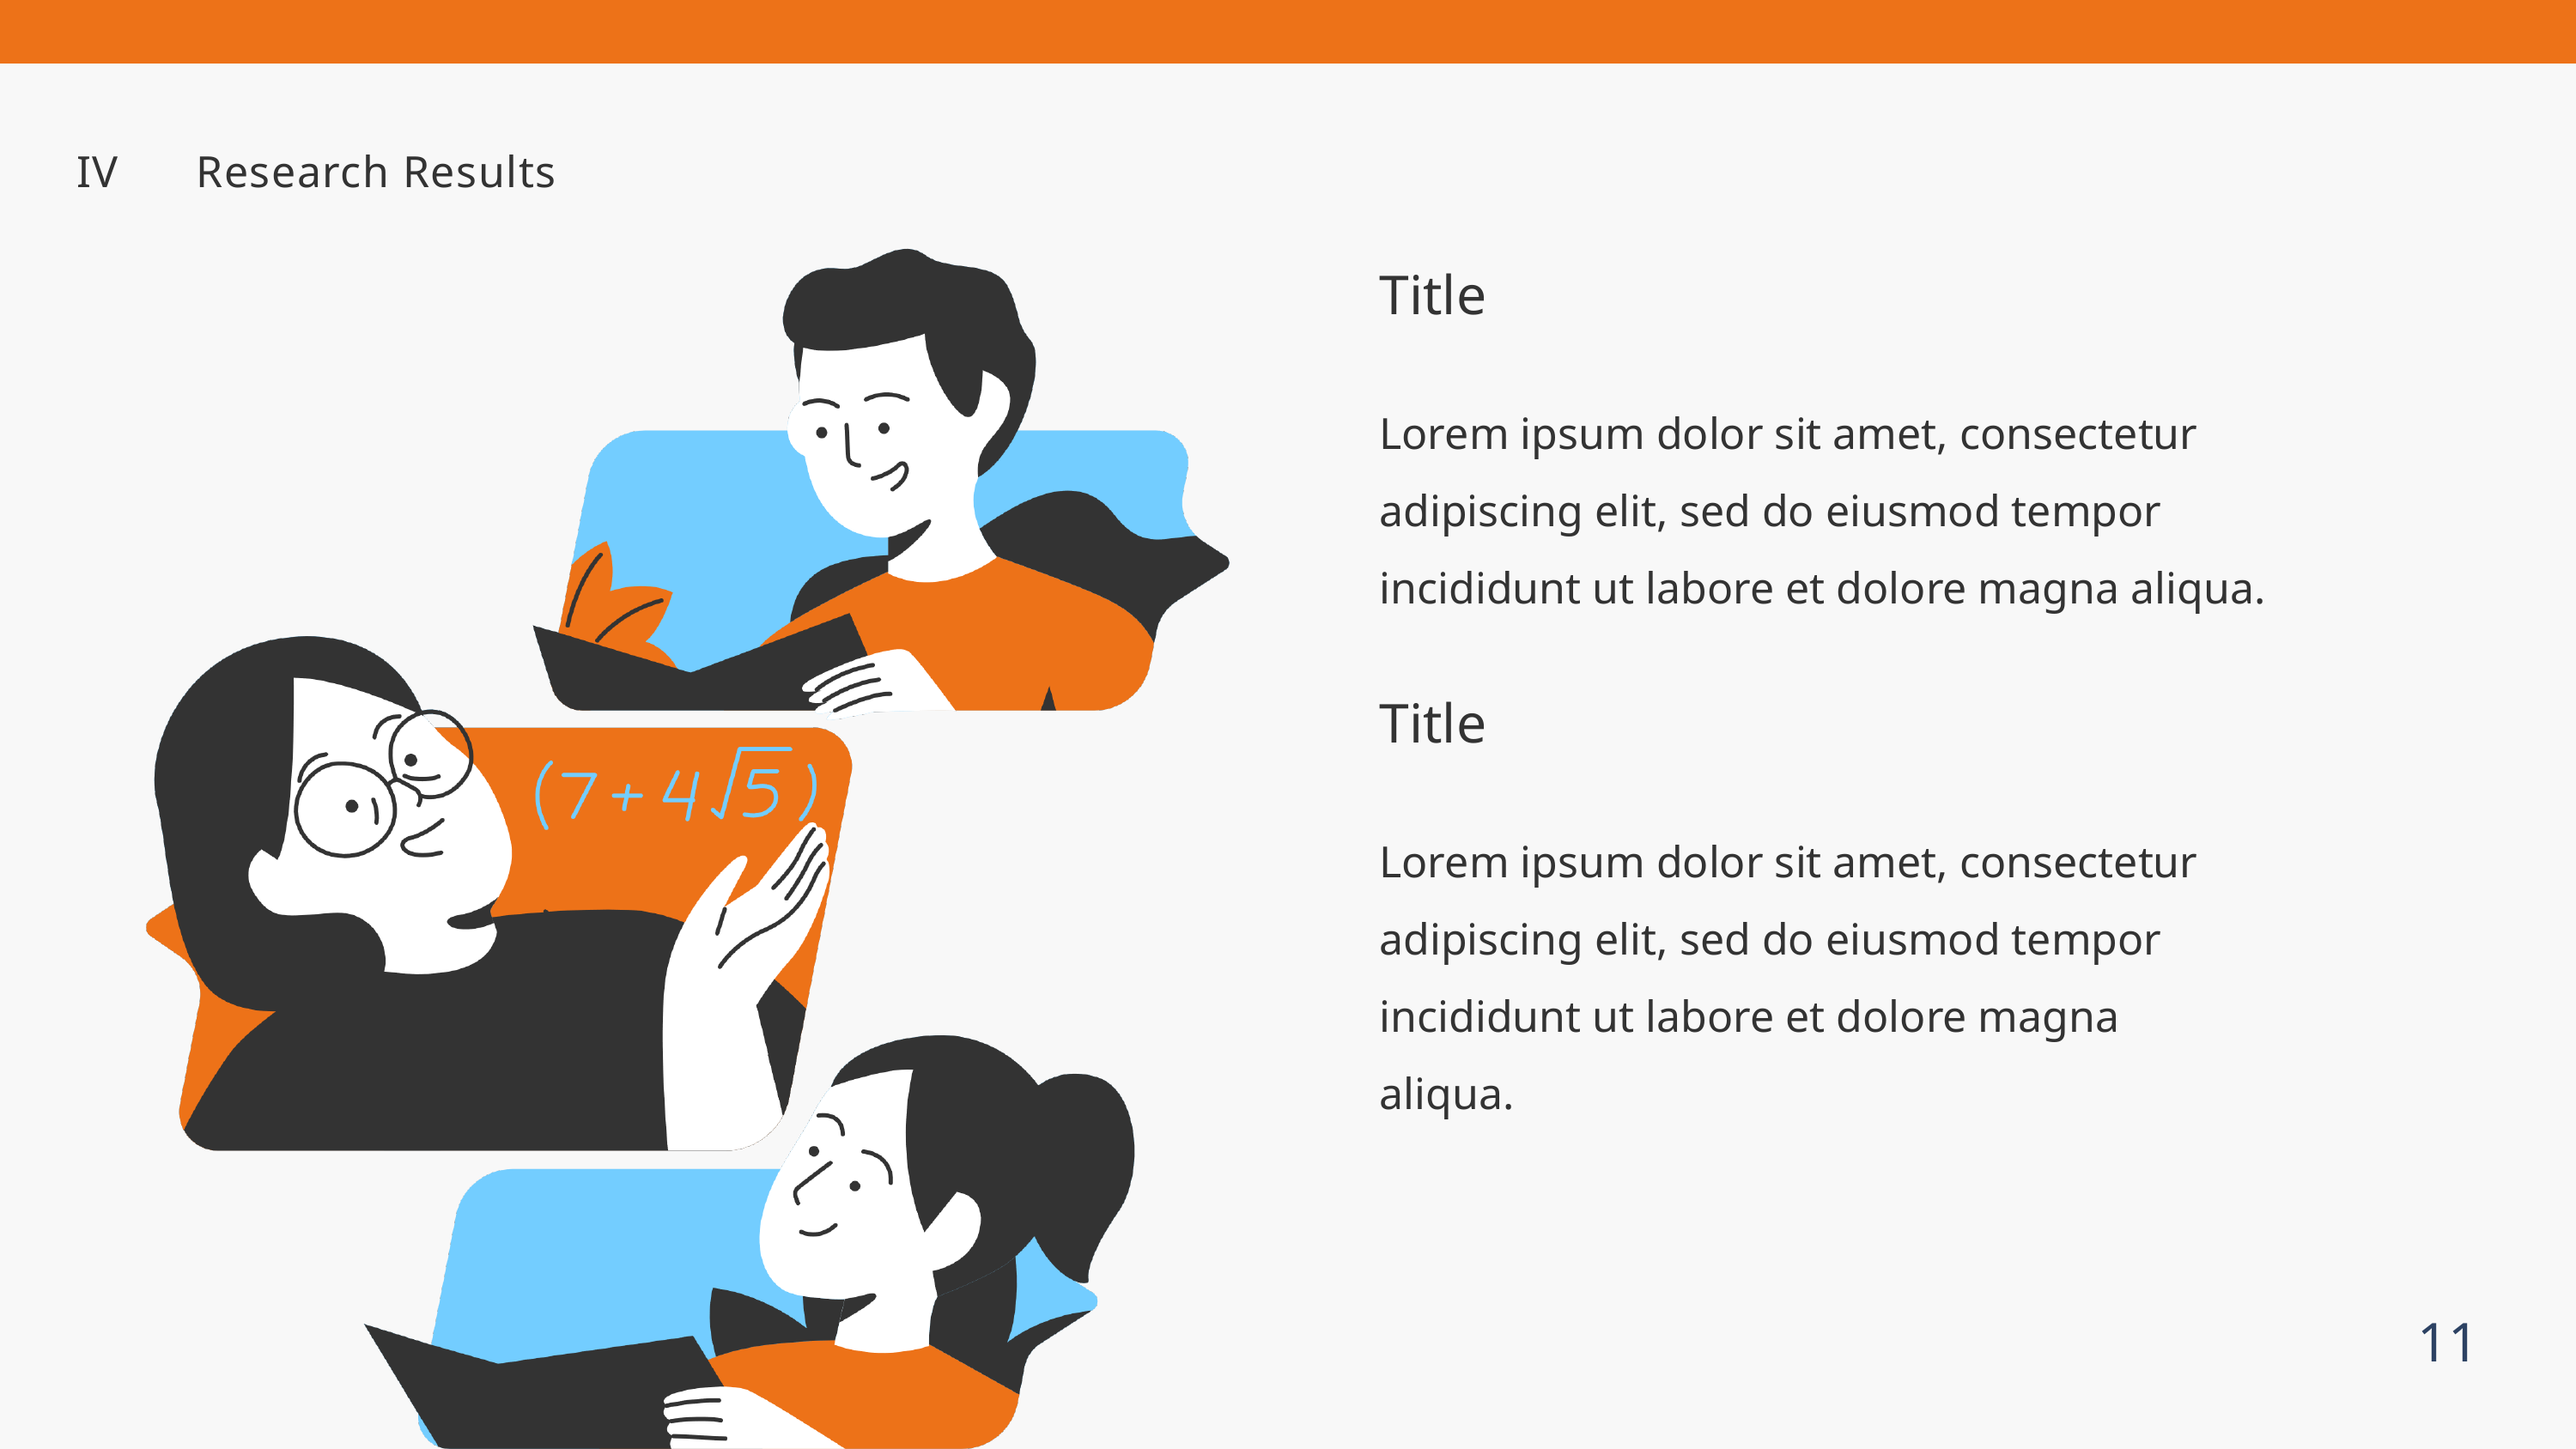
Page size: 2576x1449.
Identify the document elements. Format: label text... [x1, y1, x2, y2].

text_box Lorem ipsum dolor sit amet, consectetur adipiscing elit, sed do eiusmod tempor incididunt ut labore et dolore magna aliqua. [1379, 380, 2326, 613]
text_box IV [59, 144, 136, 197]
picture [144, 237, 1231, 1449]
text_box 11 [2383, 1286, 2480, 1373]
text_box Lorem ipsum dolor sit amet, consectetur adipiscing elit, sed do eiusmod tempor incididunt ut labore et dolore magna aliqua. [1379, 809, 2227, 1119]
text_box Title [1379, 239, 2136, 325]
text_box Research Results [196, 144, 1689, 197]
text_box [0, 0, 2576, 64]
text_box Title [1379, 668, 2136, 754]
